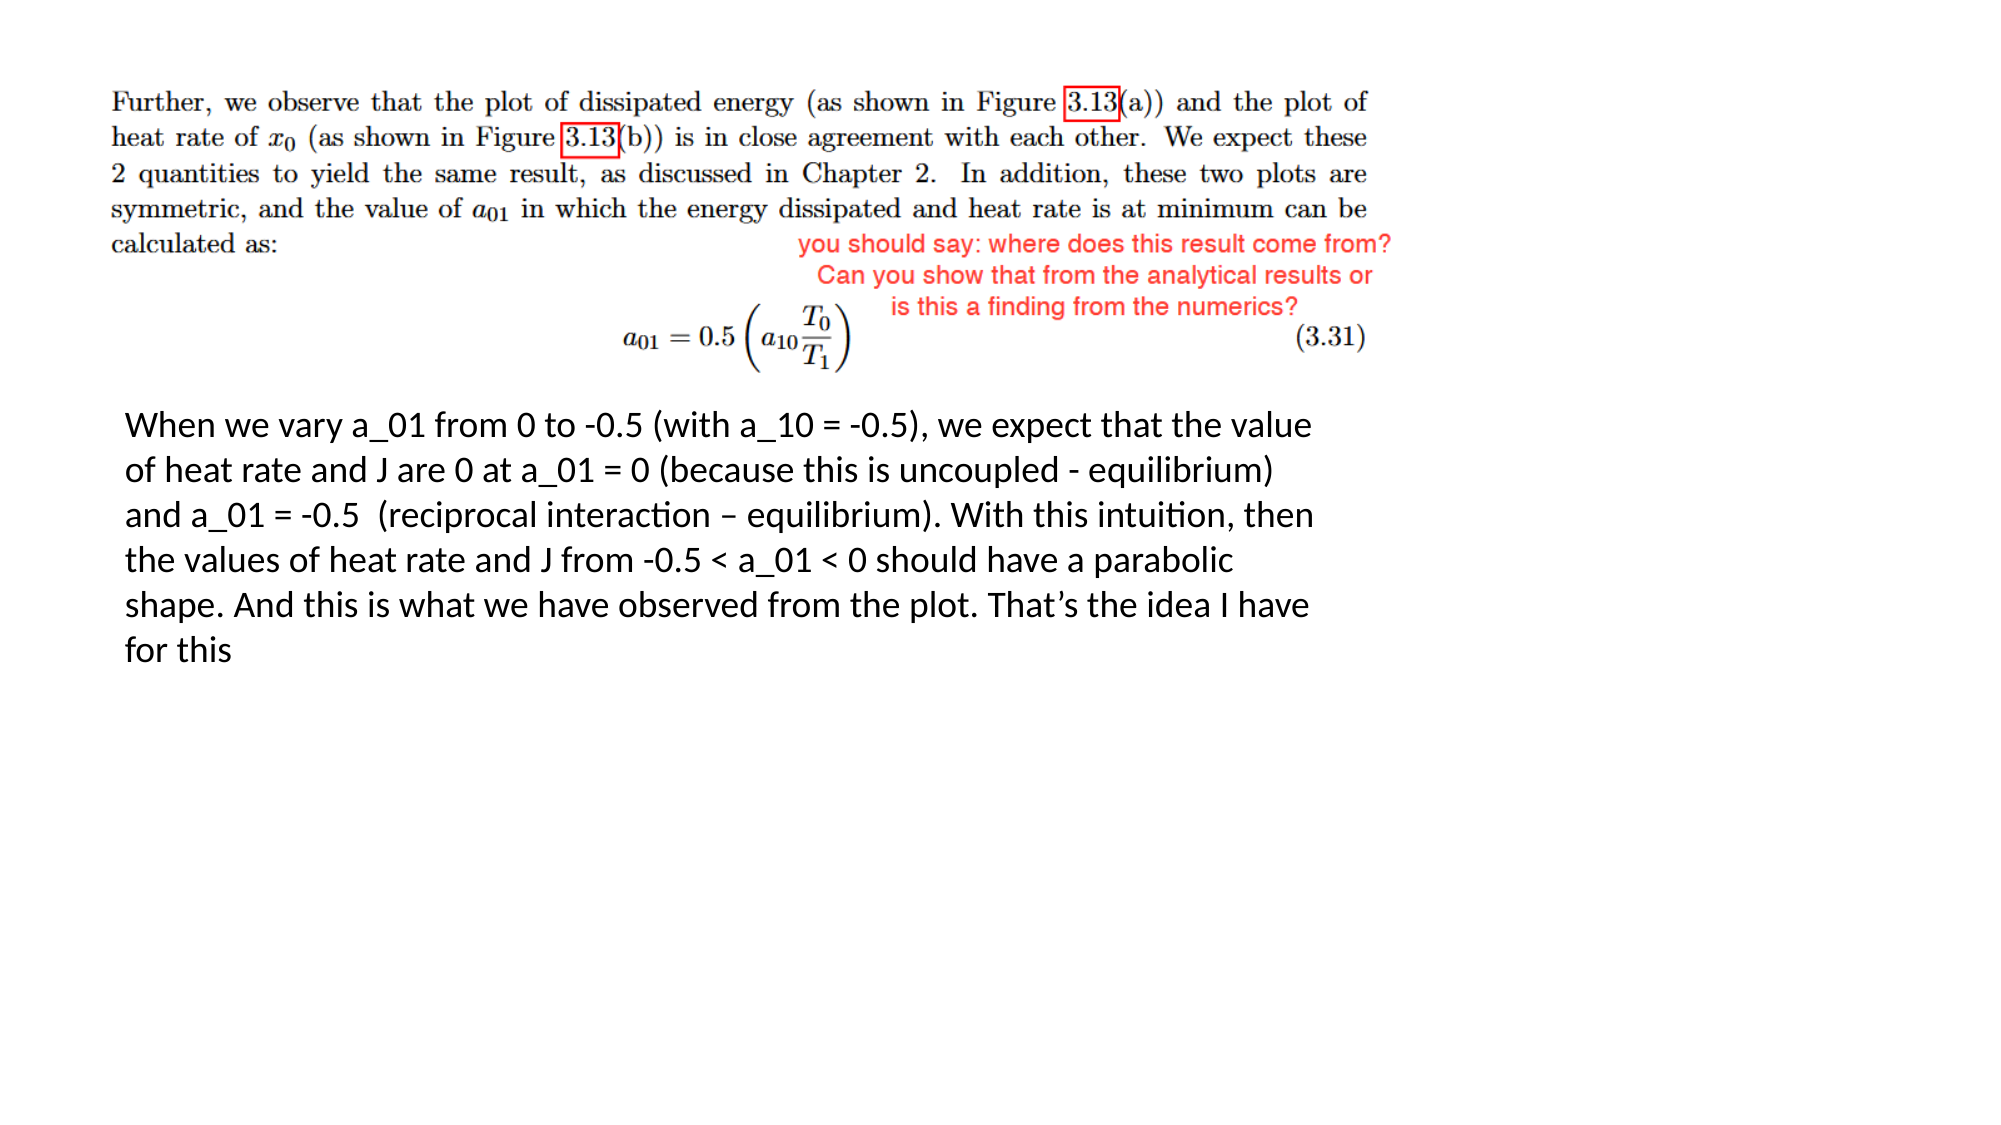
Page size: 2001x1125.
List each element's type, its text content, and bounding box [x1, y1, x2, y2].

picture [110, 72, 1426, 394]
text_box When we vary a_01 from 0 to -0.5 (with a_10 = -0.5), we expect that the value of heat rate and J are 0 at a_01 = 0 (because this is uncoupled - equilibrium) and a_01 = -0.5 (reciprocal interaction – equilibrium). With this intuition, then the values of heat rate and J from -0.5 < a_01 < 0 should have a parabolic shape. And this is what we have observed from the plot. That’s the idea I have for this [110, 394, 1345, 678]
